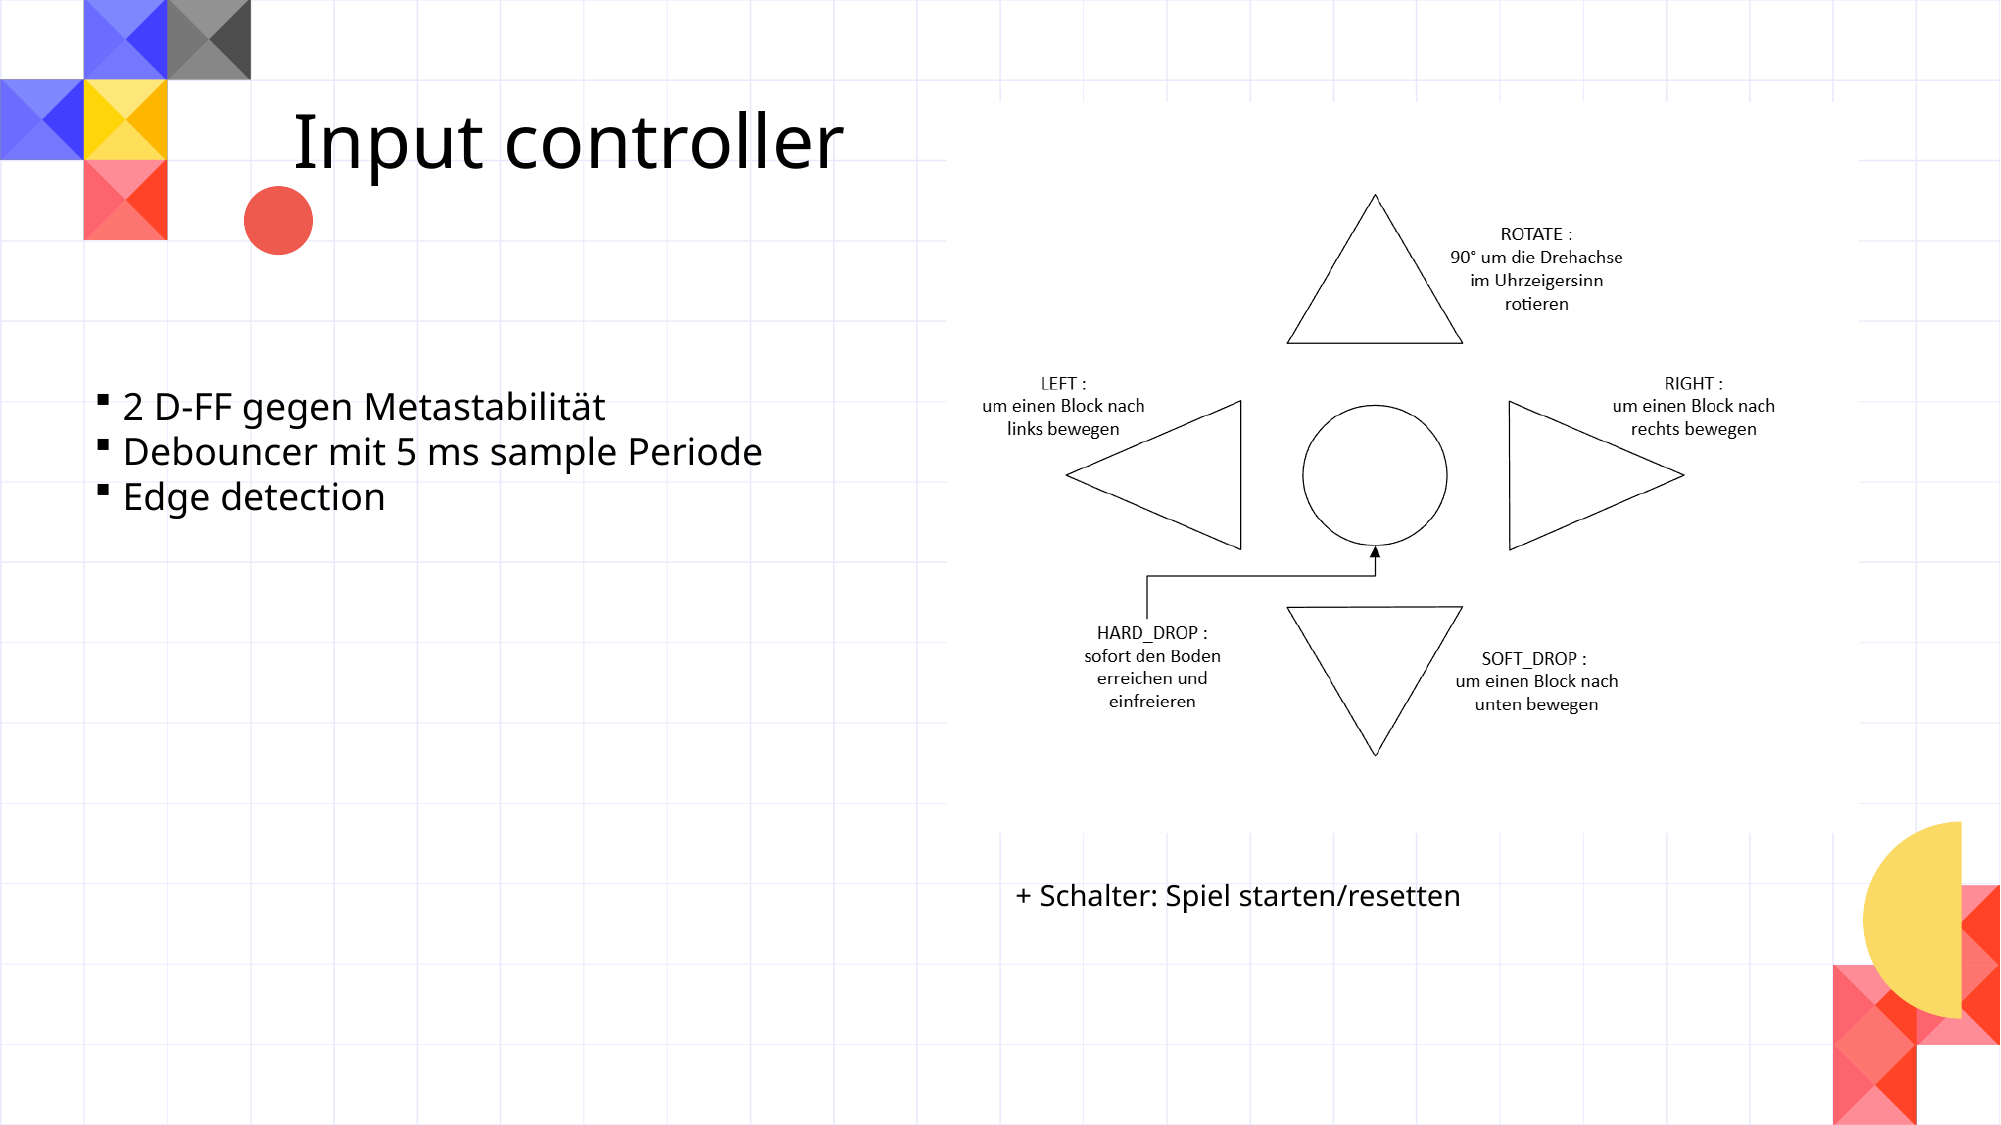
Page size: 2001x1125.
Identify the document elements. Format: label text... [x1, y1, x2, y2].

text_box 2 D-FF gegen Metastabilität Debouncer mit 5 ms sample Periode Edge detection [79, 375, 836, 526]
text_box + Schalter: Spiel starten/resetten [1000, 870, 1694, 921]
text_box Input controller [278, 85, 1088, 191]
picture [0, 0, 2000, 1125]
